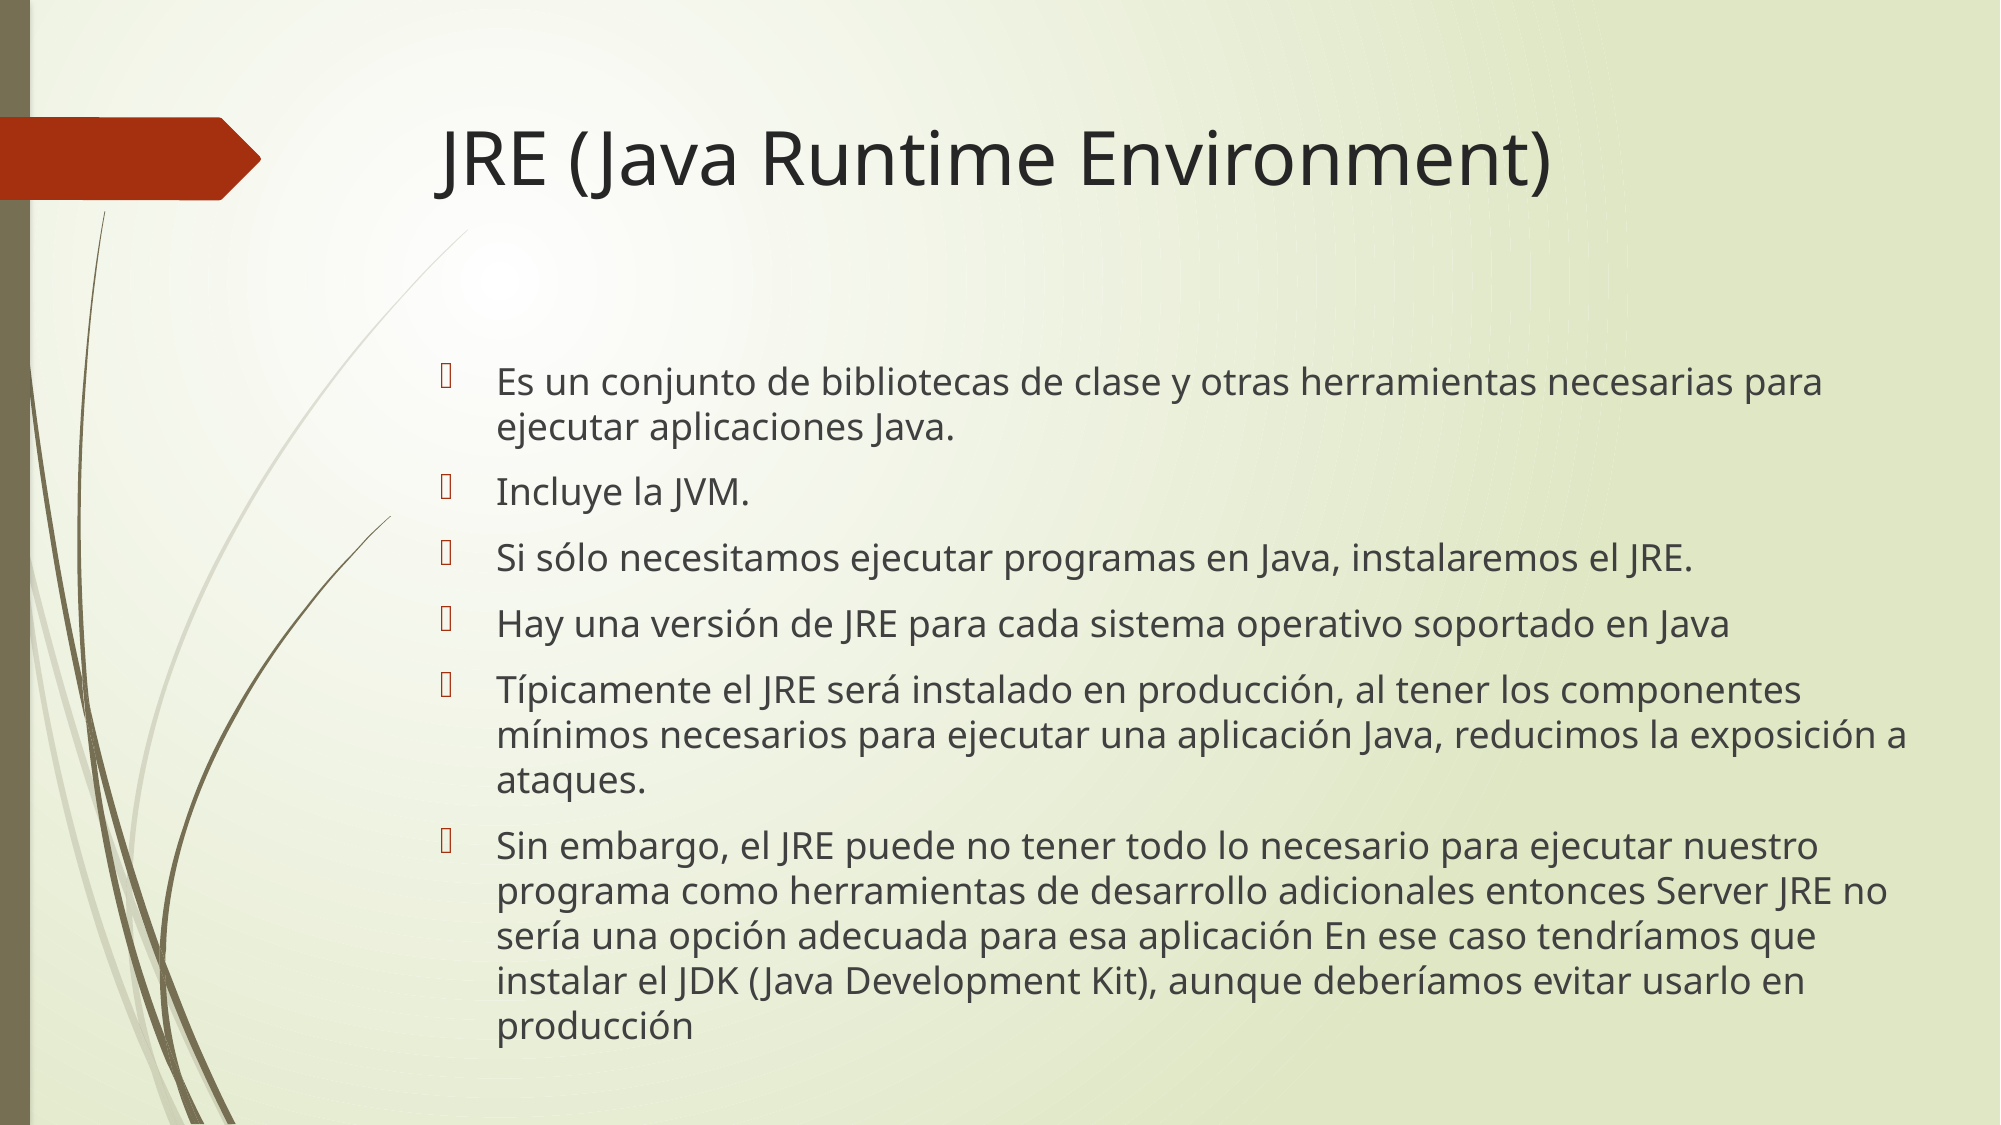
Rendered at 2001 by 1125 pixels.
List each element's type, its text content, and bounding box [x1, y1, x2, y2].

title JRE (Java Runtime Environment) [425, 102, 1888, 313]
list Es un conjunto de bibliotecas de clase y otras herramientas necesarias para ejecutar aplicaciones Java. Incluye la JVM. Si sólo necesitamos ejecutar programas en Java, instalaremos el JRE. Hay una versión de JRE para cada sistema operativo soportado en Java Típicamente el JRE será instalado en producción, al tener los componentes mínimos necesarios para ejecutar una aplicación Java, reducimos la exposición a ataques. Sin embargo, el JRE puede no tener todo lo necesario para ejecutar nuestro programa como herramientas de desarrollo adicionales entonces Server JRE no sería una opción adecuada para esa aplicación En ese caso tendríamos que instalar el JDK (Java Development Kit), aunque deberíamos evitar usarlo en producción [424, 350, 1972, 1068]
